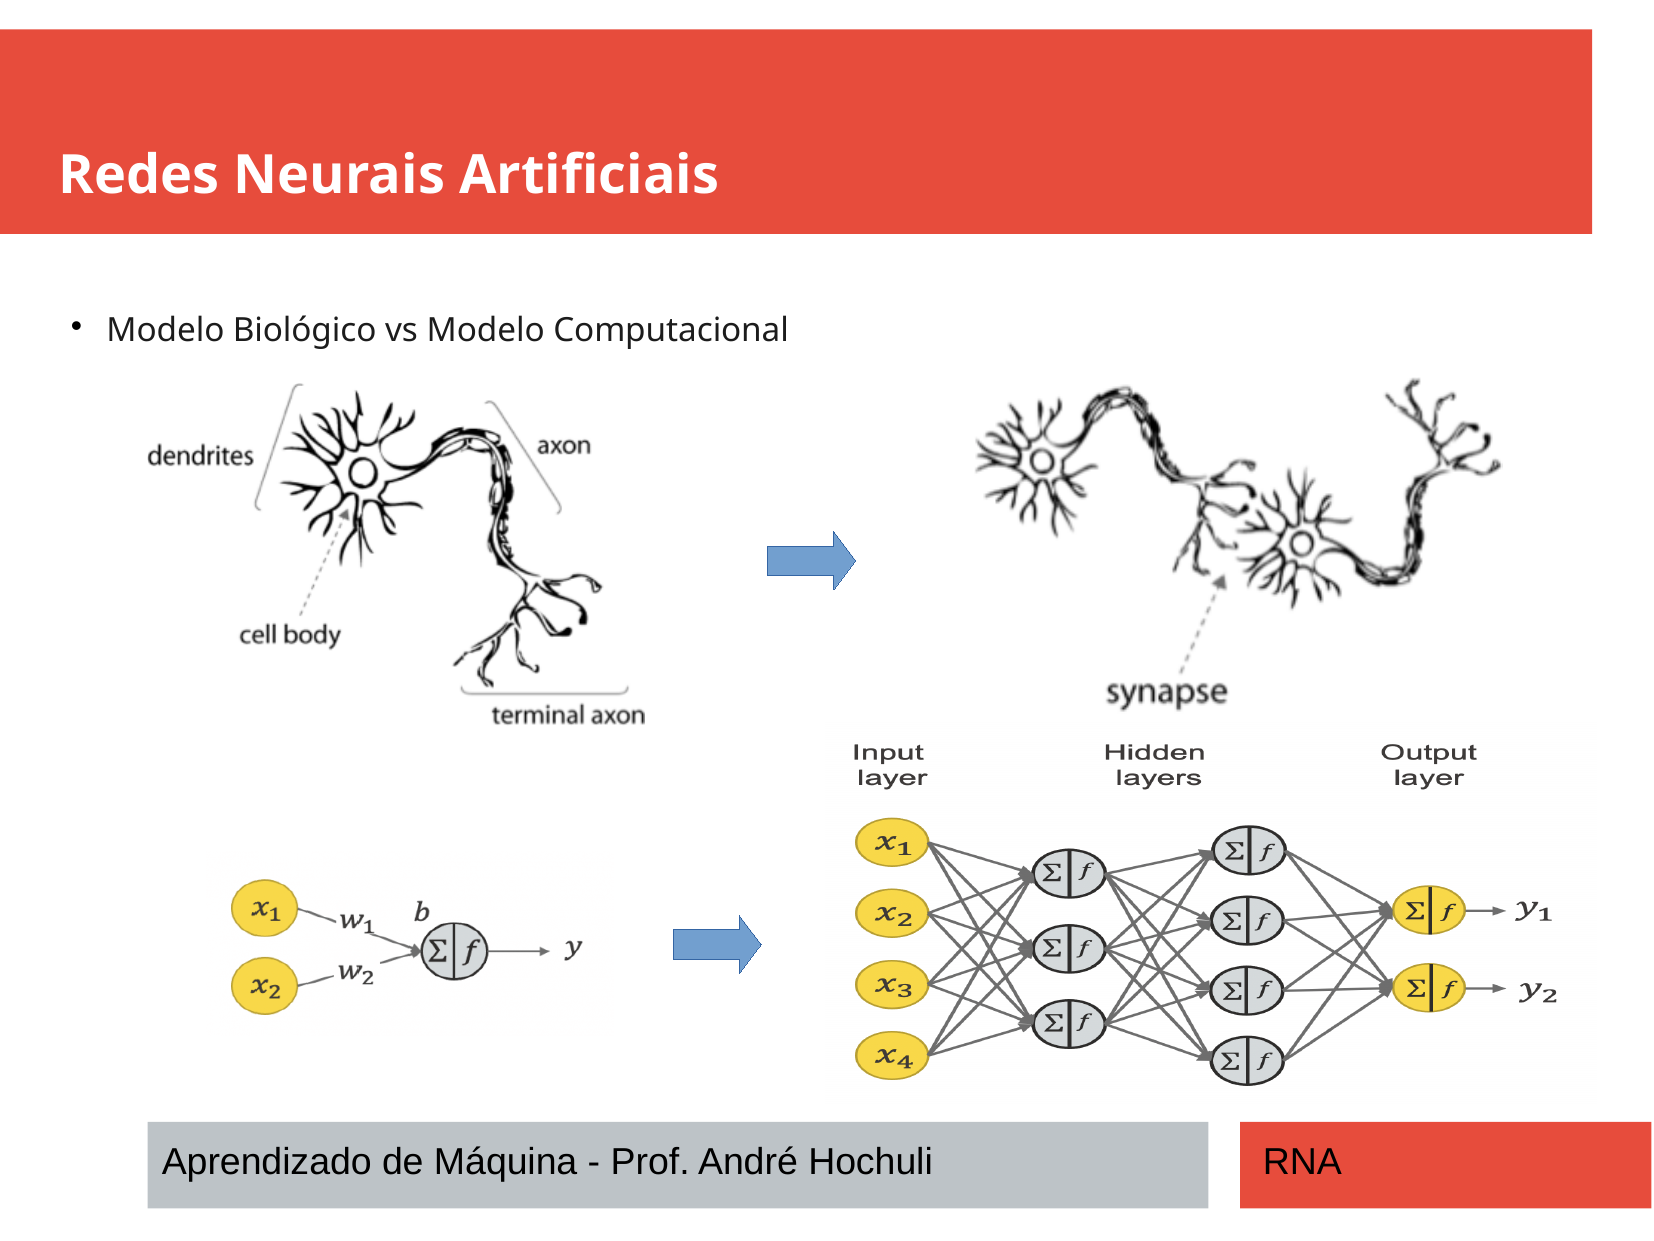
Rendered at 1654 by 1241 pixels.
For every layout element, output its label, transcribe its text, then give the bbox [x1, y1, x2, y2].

text_box [673, 915, 762, 974]
text_box Aprendizado de Máquina - Prof. André Hochuli [147, 1130, 1203, 1188]
picture [825, 720, 1597, 1104]
picture [206, 850, 614, 1036]
text_box [767, 531, 856, 590]
text_box Modelo Biológico vs Modelo Computacional [56, 250, 1594, 1130]
picture [147, 383, 646, 726]
text_box RNA [1248, 1129, 1621, 1188]
text_box Redes Neurais Artificiais [58, 58, 1593, 205]
picture [974, 377, 1503, 714]
